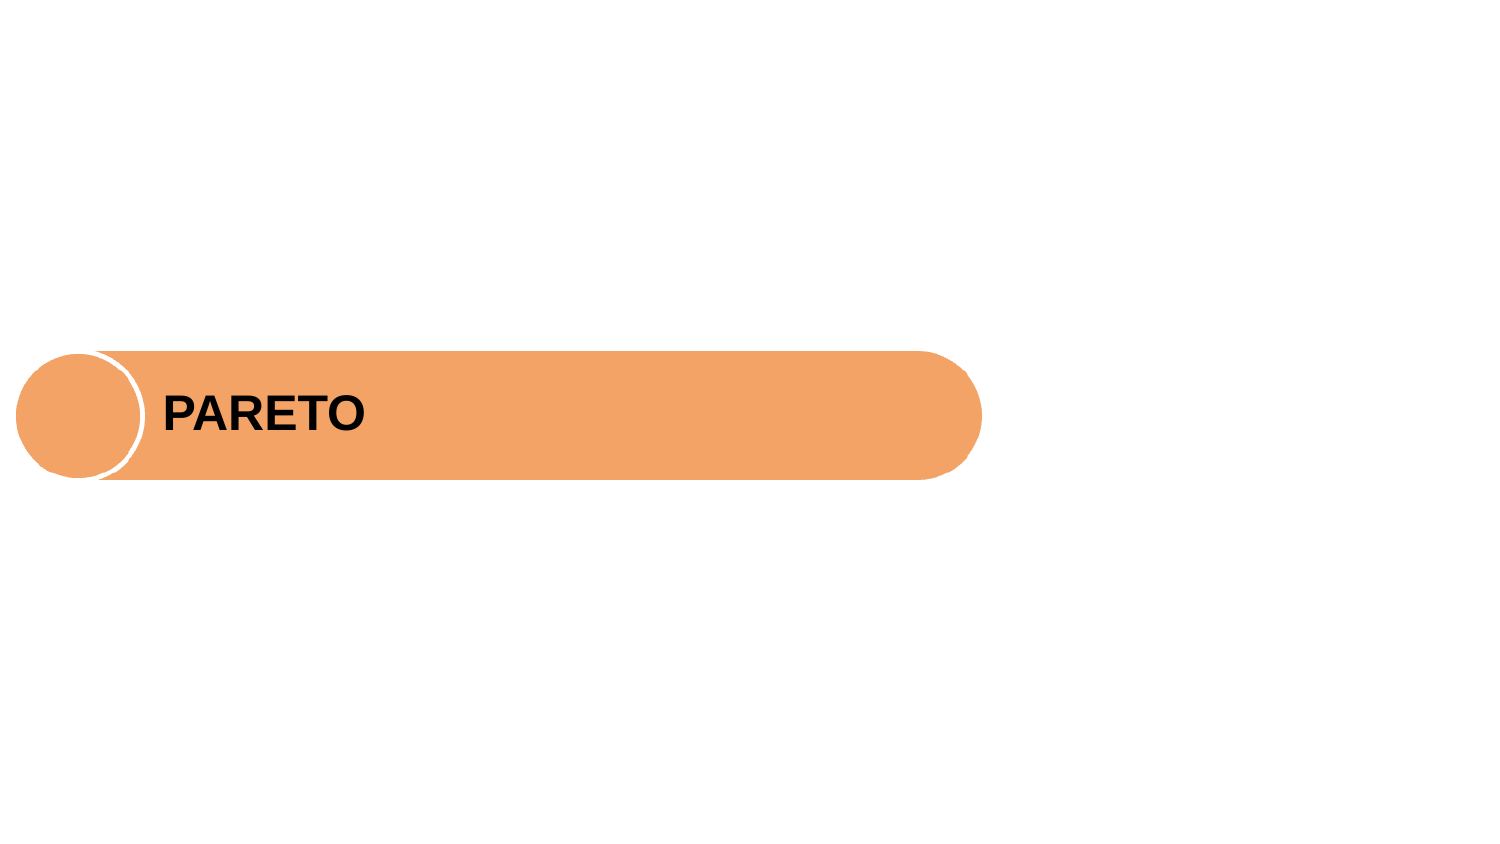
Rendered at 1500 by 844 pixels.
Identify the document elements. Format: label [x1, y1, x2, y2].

picture [8, 336, 1027, 507]
